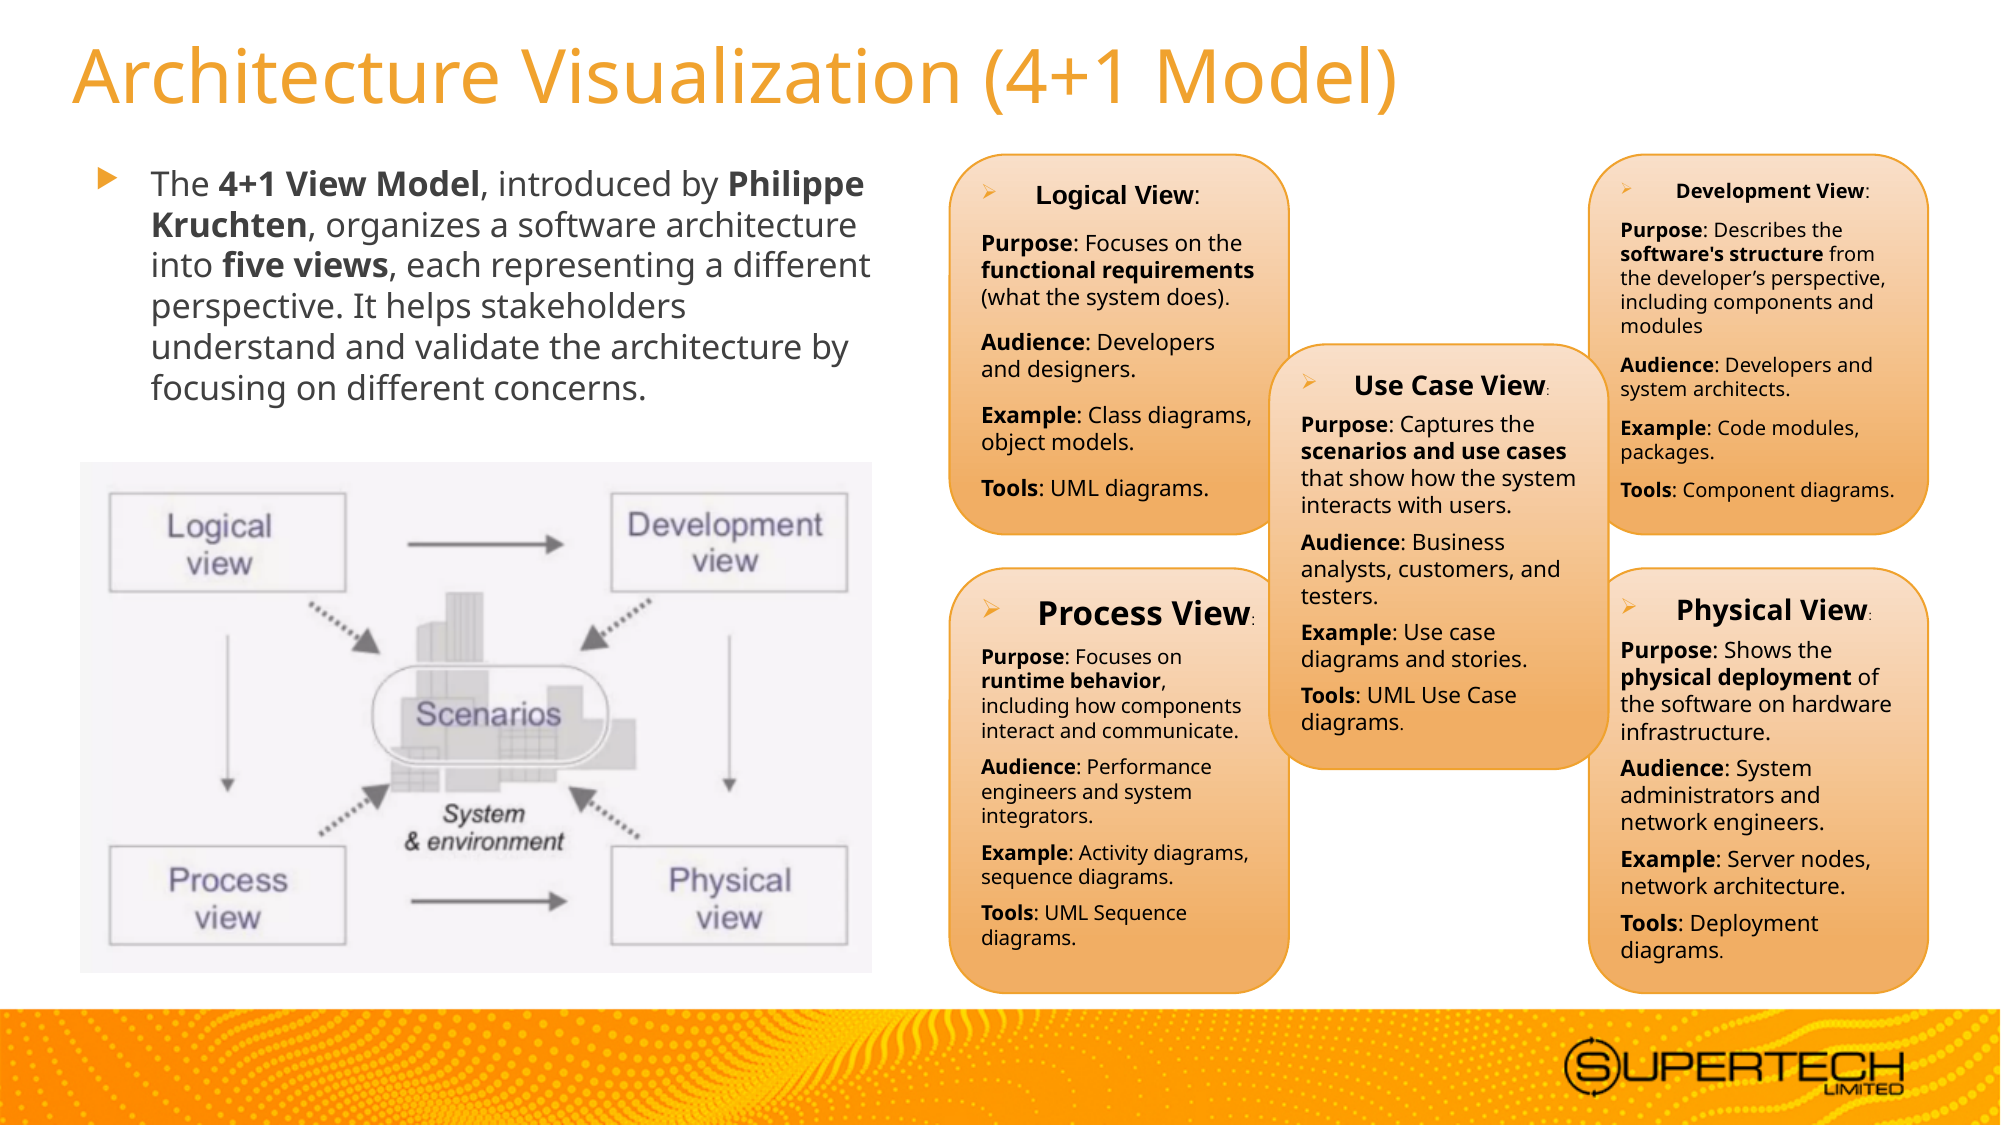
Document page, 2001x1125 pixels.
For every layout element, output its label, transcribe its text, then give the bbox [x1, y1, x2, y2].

picture [0, 0, 2001, 1125]
text_box Logical View: Purpose: Focuses on the functional requirements (what the system does). Audience: Developers and designers. Example: Class diagrams, object models. Tools: UML diagrams. [948, 153, 1290, 536]
text_box Physical View: Purpose: Shows the physical deployment of the software on hardware infrastructure. Audience: System administrators and network engineers. Example: Server nodes, network architecture. Tools: Deployment diagrams. [1587, 567, 1930, 995]
list The 4+1 View Model, introduced by Philippe Kruchten, organizes a software architecture into five views, each representing a different perspective. It helps stakeholders understand and validate the architecture by focusing on different concerns. [80, 154, 890, 448]
text_box Development View: Purpose: Describes the software's structure from the developer’s perspective, including components and modules Audience: Developers and system architects. Example: Code modules, packages. Tools: Component diagrams. [1587, 153, 1930, 536]
title Architecture Visualization (4+1 Model) [57, 21, 1943, 138]
text_box Use Case View: Purpose: Captures the scenarios and use cases that show how the system interacts with users. Audience: Business analysts, customers, and testers. Example: Use case diagrams and stories. Tools: UML Use Case diagrams. [1268, 343, 1610, 771]
text_box Process View: Purpose: Focuses on runtime behavior, including how components interact and communicate. Audience: Performance engineers and system integrators. Example: Activity diagrams, sequence diagrams. Tools: UML Sequence diagrams. [948, 567, 1290, 995]
